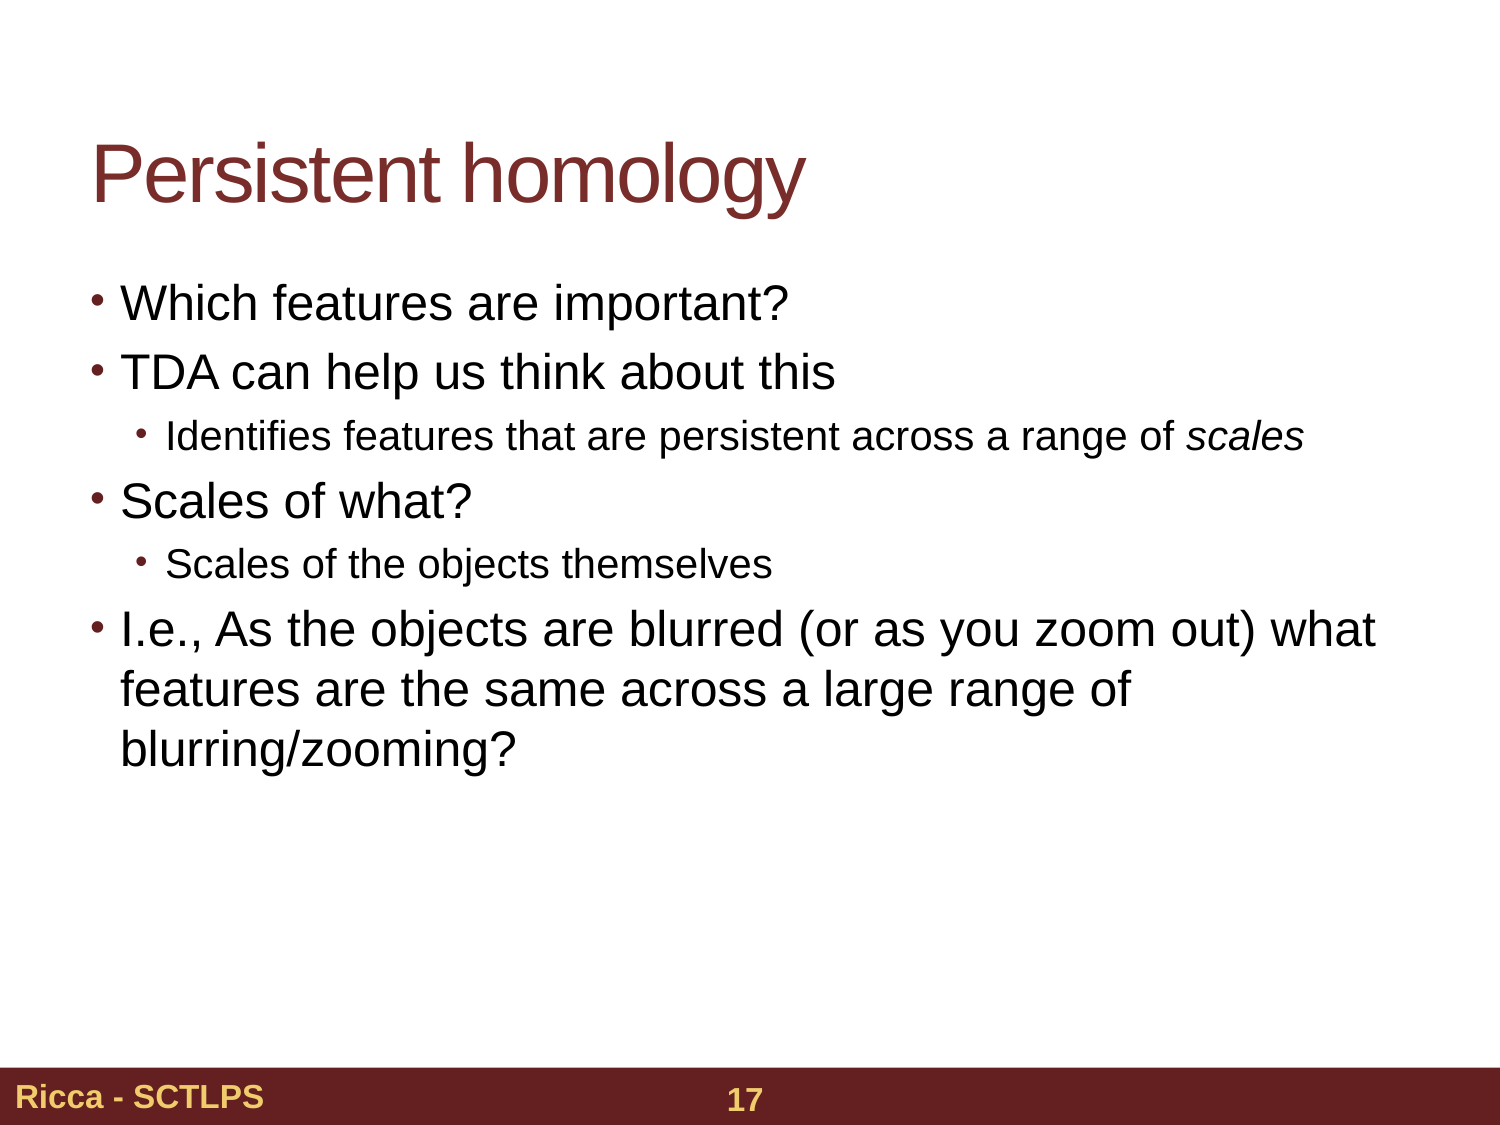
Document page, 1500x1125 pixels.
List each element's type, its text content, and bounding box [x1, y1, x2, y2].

title Persistent homology [75, 87, 1425, 250]
slide_number 17 [657, 1071, 833, 1125]
footer Ricca - SCTLPS [0, 1068, 525, 1123]
list Which features are important? TDA can help us think about this Identifies features that are persistent across a range of scales Scales of what? Scales of the objects themselves I.e., As the objects are blurred (or as you zoom out) what features are the same across a large range of blurring/zooming? [75, 262, 1425, 1063]
